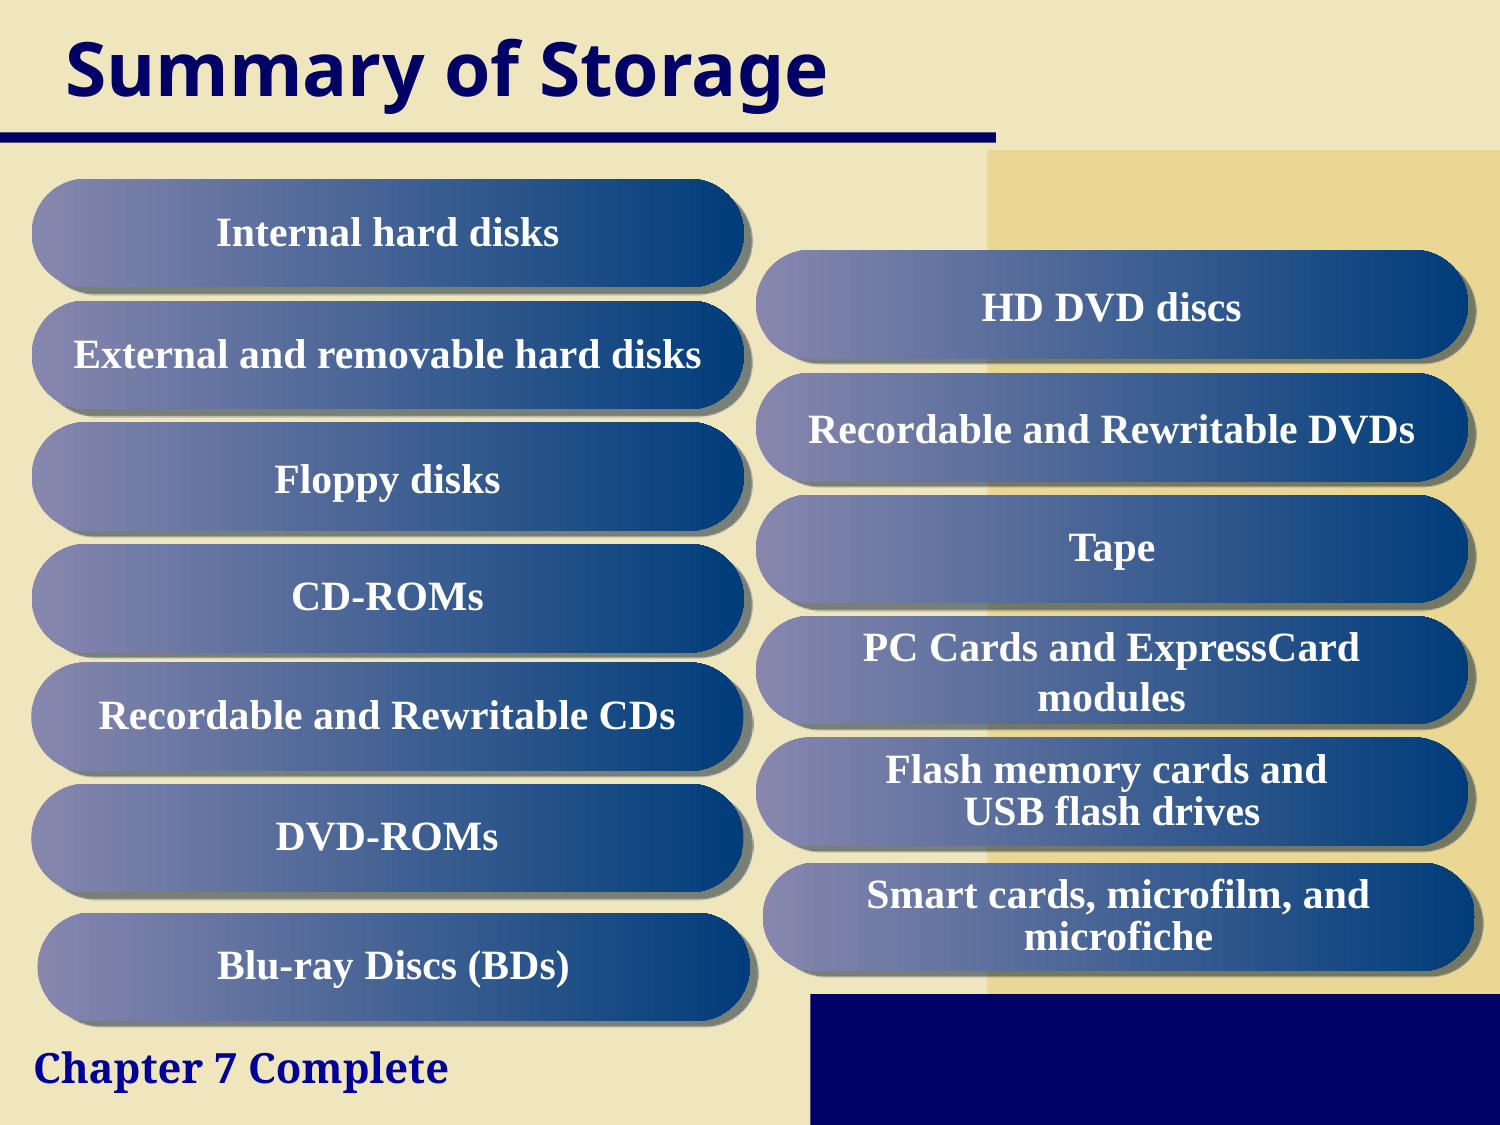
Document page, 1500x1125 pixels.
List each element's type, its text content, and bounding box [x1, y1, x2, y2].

text_box Recordable and Rewritable DVDs [755, 372, 1468, 482]
text_box Smart cards, microfilm, and microfiche [762, 862, 1475, 972]
text_box DVD-ROMs [31, 783, 744, 893]
text_box Internal hard disks [31, 178, 744, 288]
text_box Blu-ray Discs (BDs) [37, 912, 750, 1022]
text_box PC Cards and ExpressCard modules [755, 615, 1468, 725]
text_box External and removable hard disks [31, 300, 744, 410]
text_box Tape [755, 494, 1468, 604]
text_box CD-ROMs [31, 544, 744, 653]
title Summary of Storage [49, 0, 1459, 133]
text_box Floppy disks [31, 422, 744, 531]
text_box Flash memory cards and USB flash drives [755, 737, 1468, 847]
text_box Chapter 7 Complete [18, 1034, 464, 1100]
text_box HD DVD discs [755, 249, 1468, 359]
text_box Recordable and Rewritable CDs [31, 662, 744, 772]
